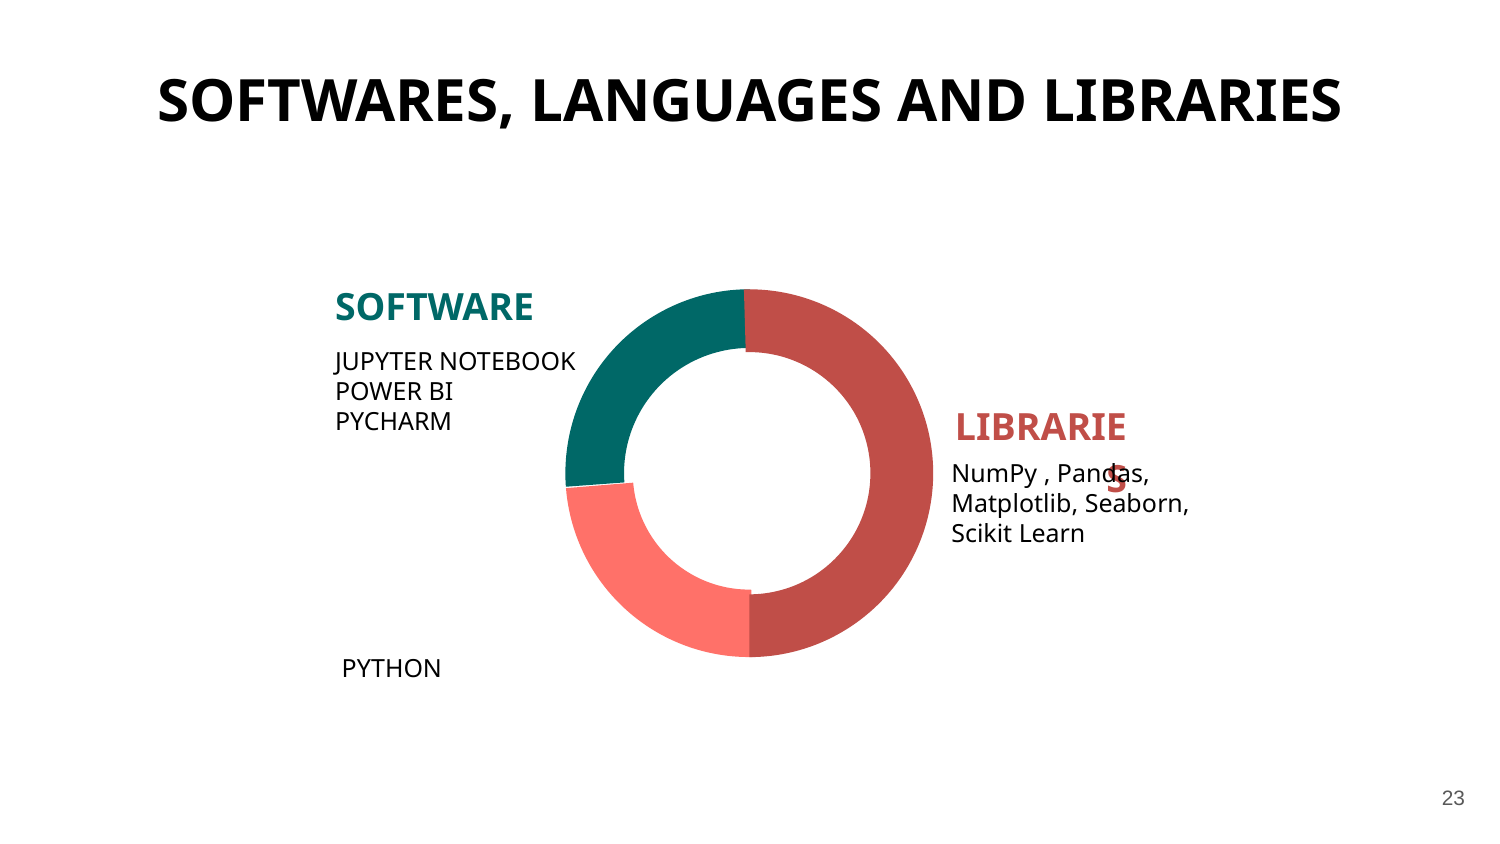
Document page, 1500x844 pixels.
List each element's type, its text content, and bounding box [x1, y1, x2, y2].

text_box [319, 260, 768, 445]
text_box [565, 482, 752, 658]
text_box SOFTWARES, LANGUAGES AND LIBRARIES [51, 48, 1449, 142]
text_box NumPy , Pandas, Matplotlib, Seaborn, Scikit Learn [936, 442, 1253, 537]
text_box [749, 290, 934, 658]
text_box PYTHON [326, 637, 643, 732]
slide_number 23 [1389, 764, 1480, 830]
text_box [565, 454, 626, 487]
text_box LIBRARIES [927, 381, 1142, 445]
